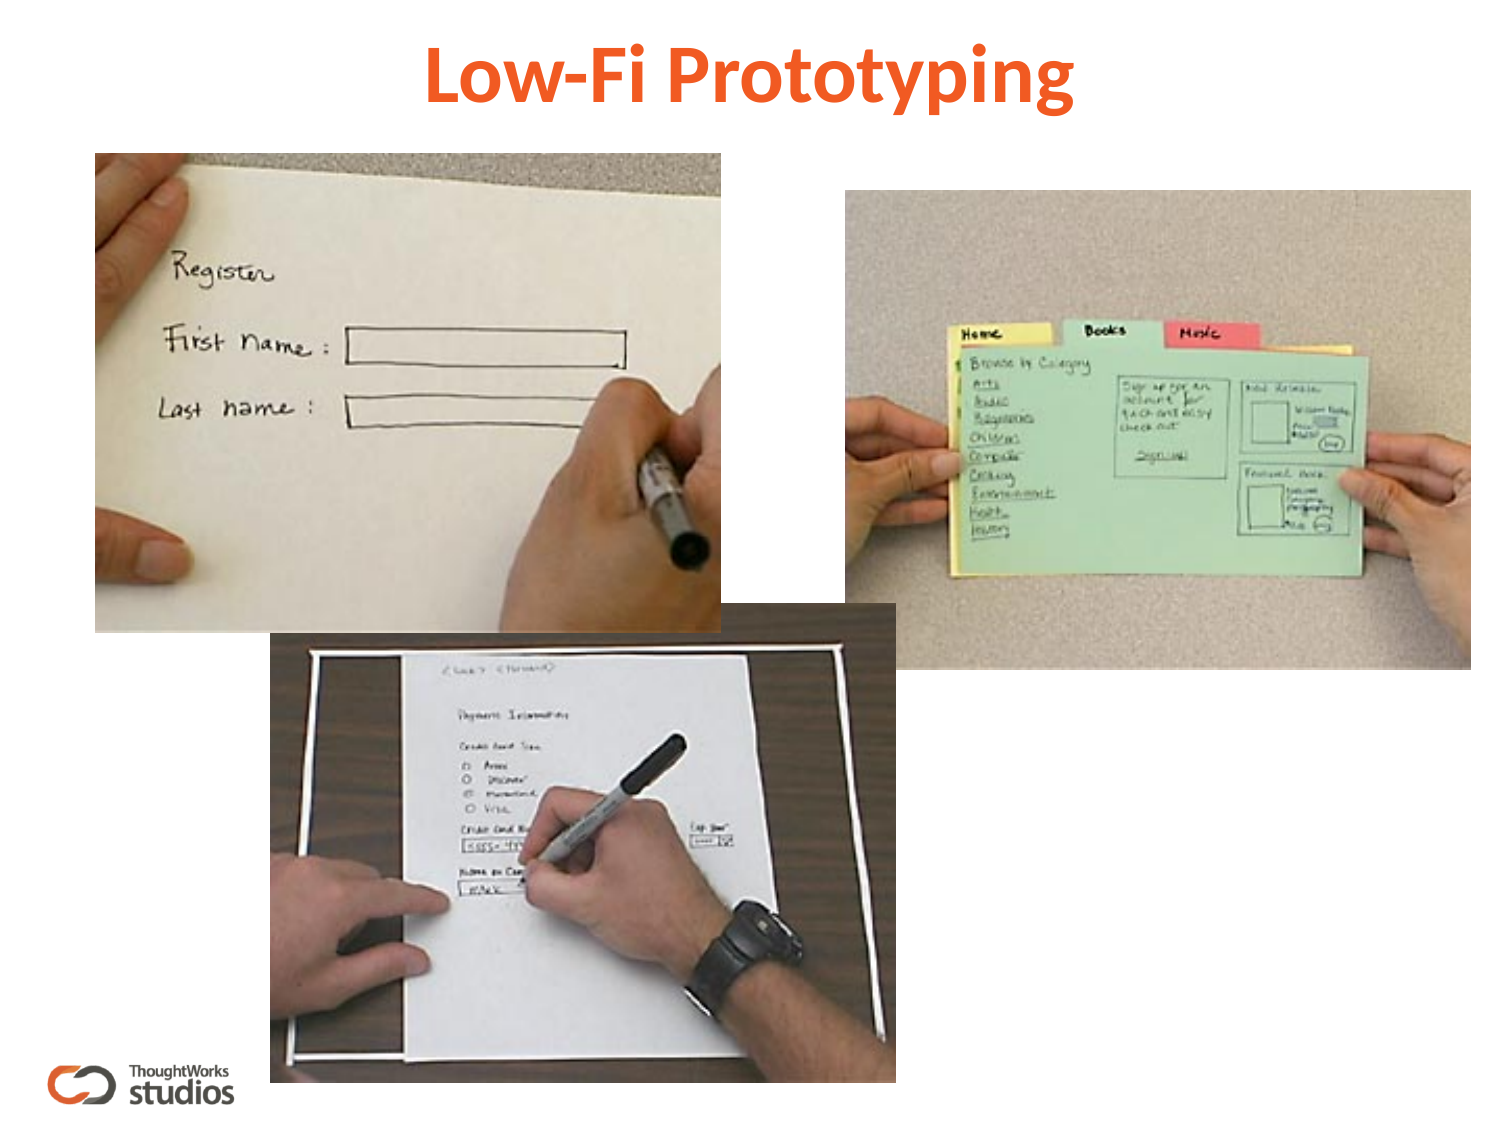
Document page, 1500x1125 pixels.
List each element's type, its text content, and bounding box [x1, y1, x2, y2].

picture [95, 152, 1471, 1083]
title Low-Fi Prototyping [60, 0, 1440, 138]
picture [46, 1063, 235, 1105]
